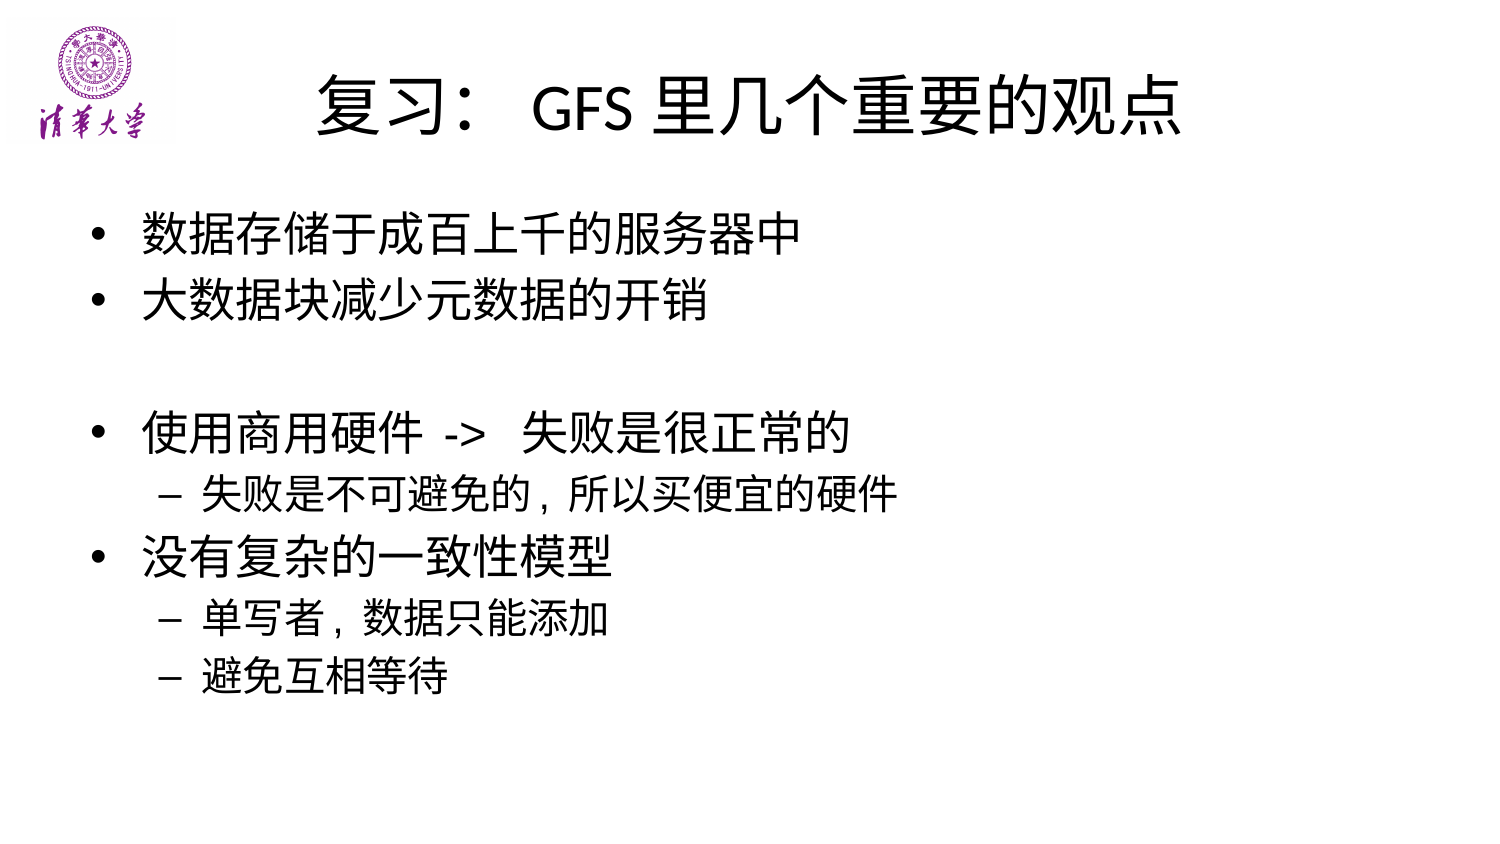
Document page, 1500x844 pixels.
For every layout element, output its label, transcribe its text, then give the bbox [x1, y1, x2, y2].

picture [6, 17, 176, 144]
title 复习：GFS里几个重要的观点 [75, 33, 1425, 175]
list 数据存储于成百上千的服务器中 大数据块减少元数据的开销 使用商用硬件 -> 失败是很正常的 失败是不可避免的, 所以买便宜的硬件 没有复杂的一致性模型 单写者, 数据只能添加 避免互相等待 [75, 196, 1372, 712]
